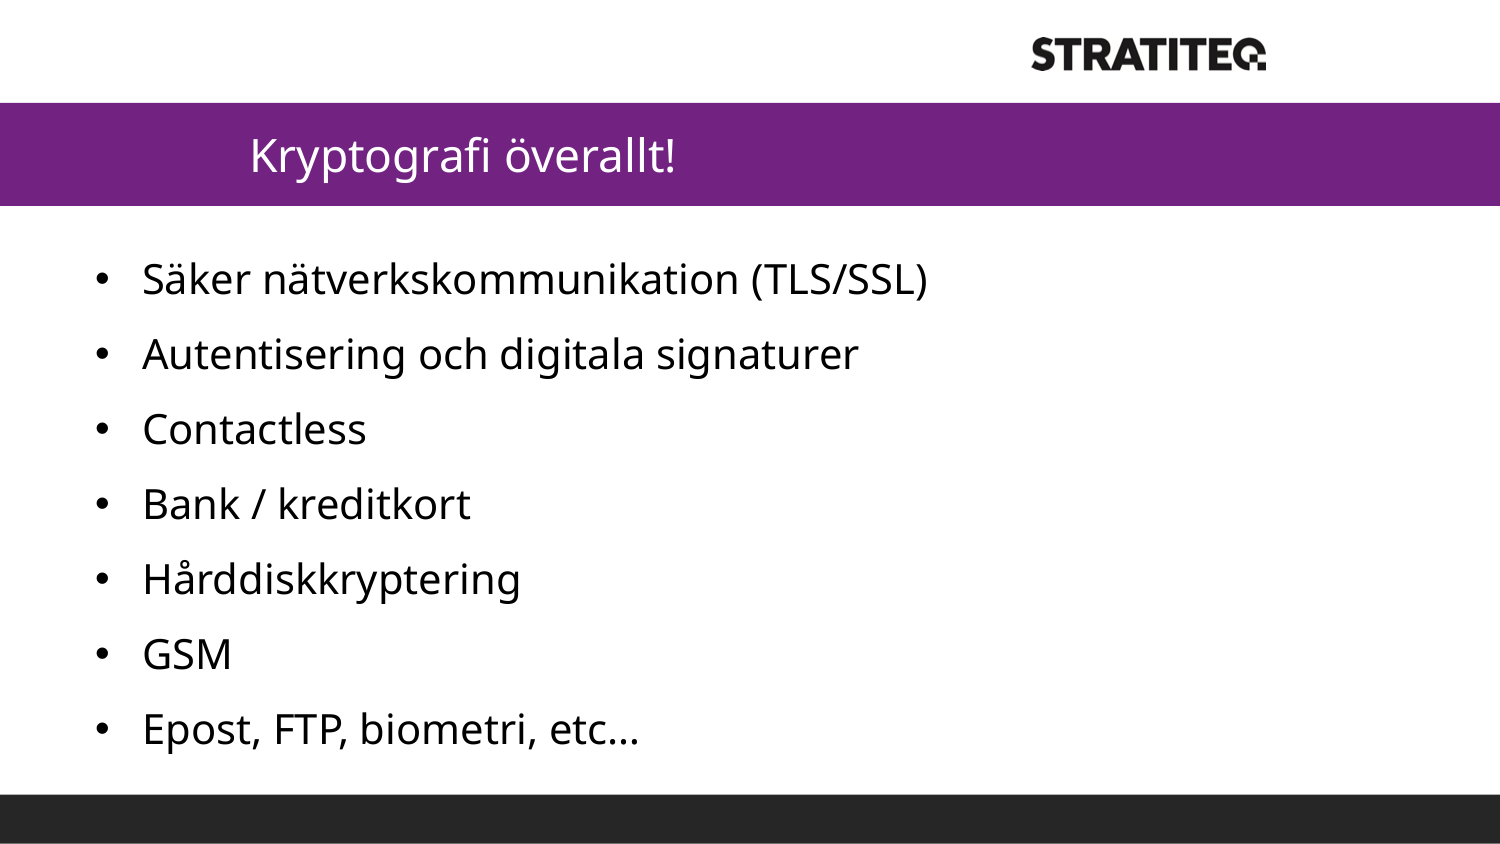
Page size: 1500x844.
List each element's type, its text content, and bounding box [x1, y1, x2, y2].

text_box Säker nätverkskommunikation (TLS/SSL) Autentisering och digitala signaturer Contactless Bank / kreditkort Hårddiskkryptering GSM Epost, FTP, biometri, etc… [80, 220, 1262, 761]
picture [1031, 37, 1266, 71]
title Kryptografi överallt! [234, 117, 1266, 190]
